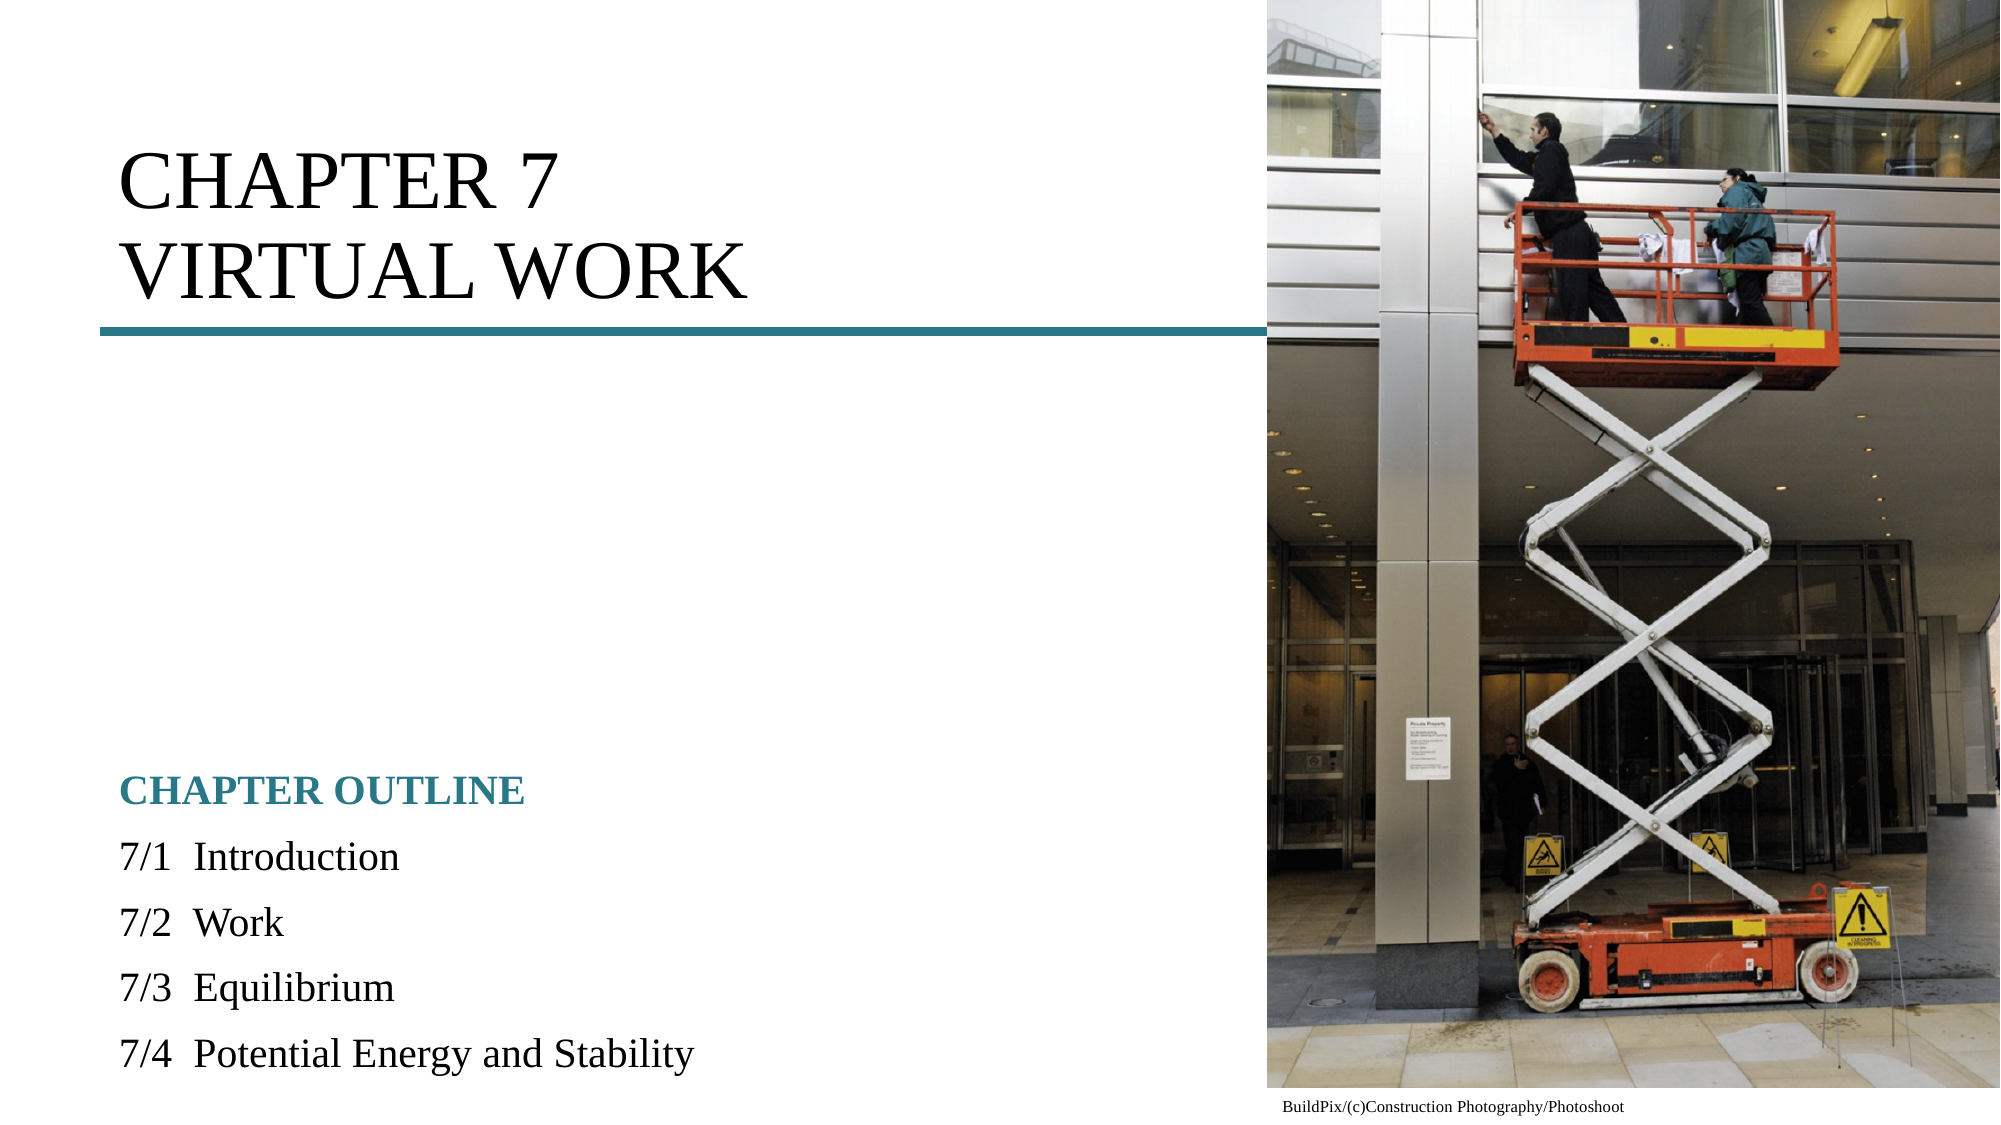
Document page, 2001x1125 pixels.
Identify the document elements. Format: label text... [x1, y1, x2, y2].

text_box BuildPix/(c)Construction Photography/Photoshoot [1267, 1088, 1947, 1124]
picture [1267, 0, 2000, 1088]
subtitle CHAPTER OUTLINE 7/1 Introduction 7/2 Work 7/3 Equilibrium 7/4 Potential Energy and Stability [103, 760, 1209, 1089]
title CHAPTER 7 VIRTUAL WORK [103, 64, 1240, 325]
